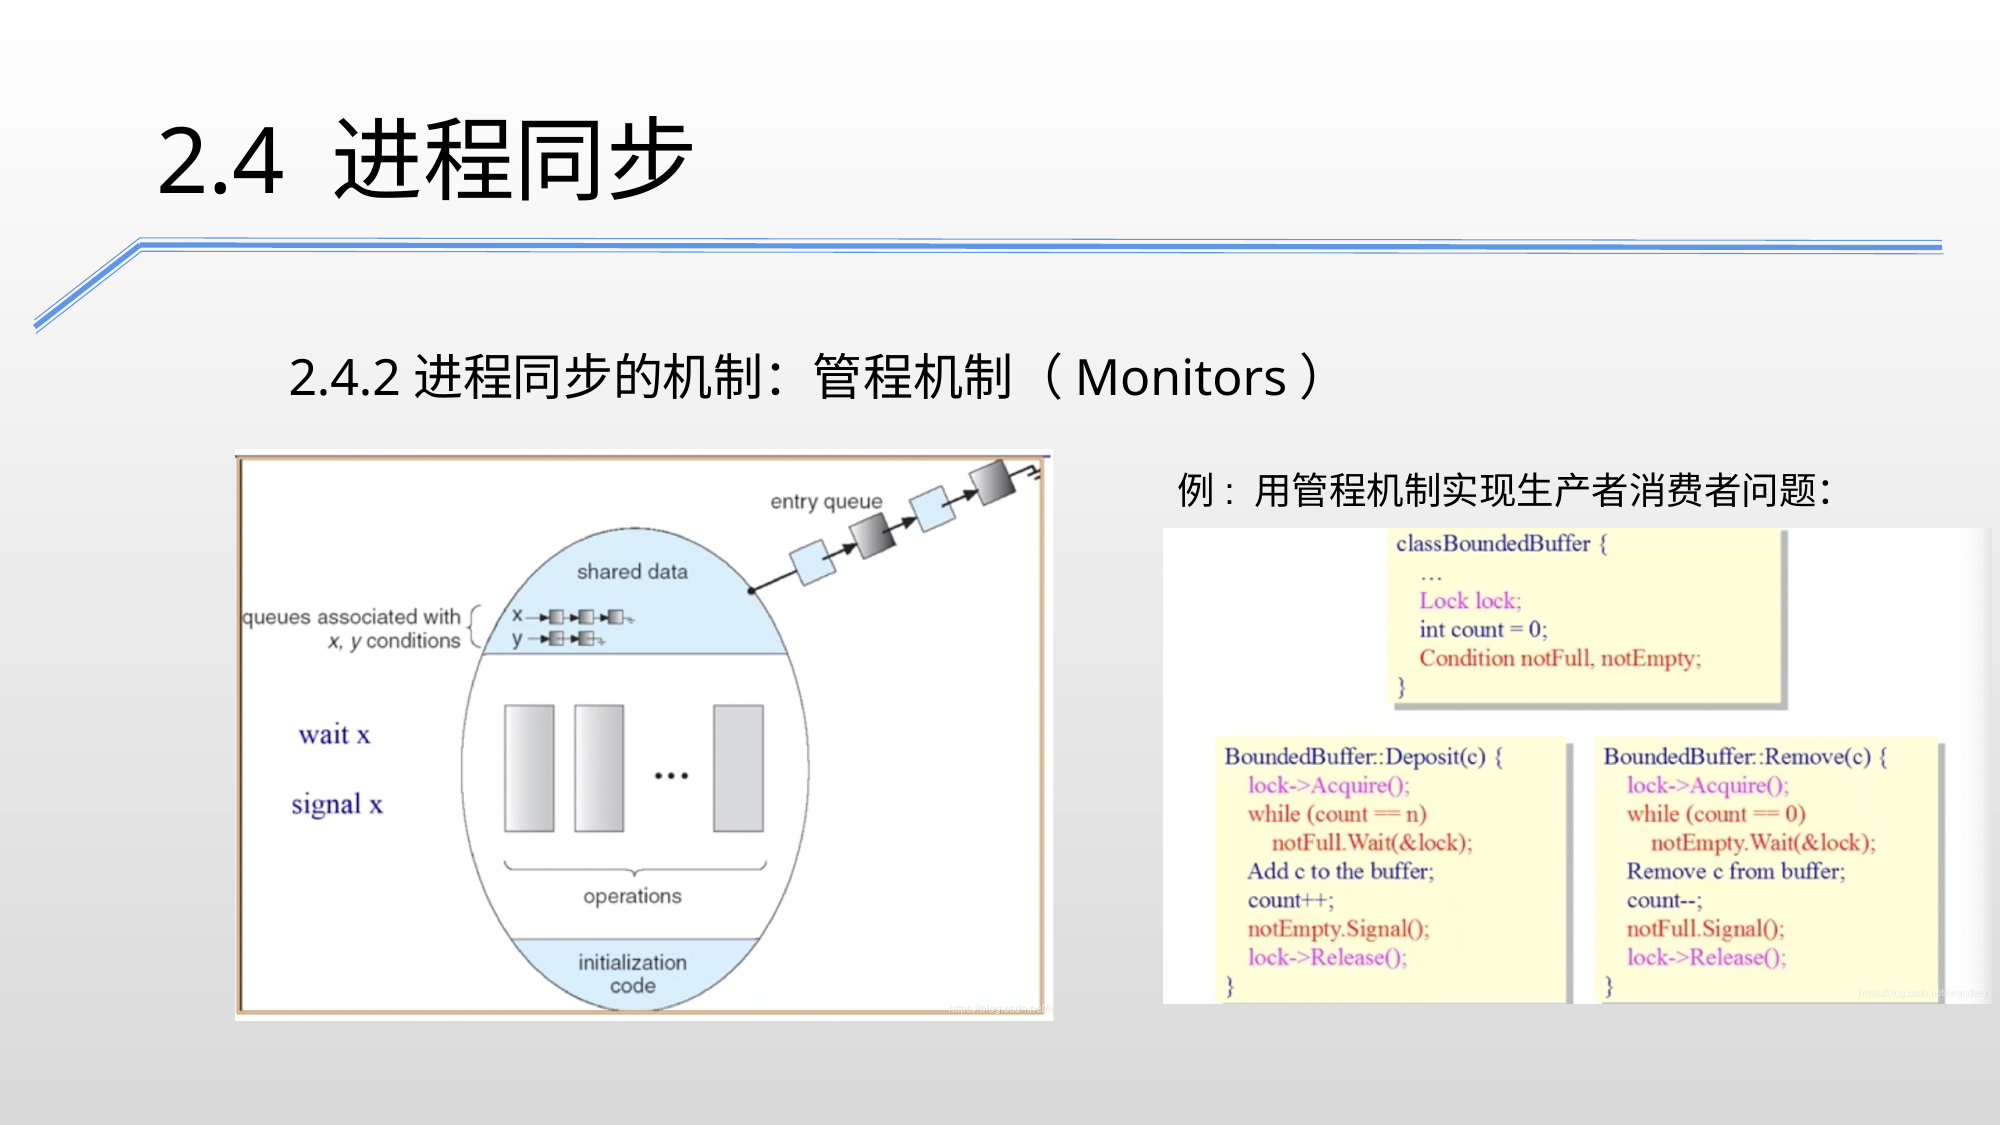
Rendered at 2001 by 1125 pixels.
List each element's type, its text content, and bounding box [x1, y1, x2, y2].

text_box 2.4.2进程同步的机制：管程机制（Monitors） [273, 307, 1992, 413]
text_box 2.4 进程同步 [141, 94, 1570, 219]
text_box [36, 251, 1944, 334]
text_box 例: 用管程机制实现生产者消费者问题： [1163, 459, 1992, 520]
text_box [34, 237, 1942, 244]
picture [1163, 528, 1992, 1004]
picture [235, 448, 1054, 1021]
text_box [34, 244, 1942, 327]
